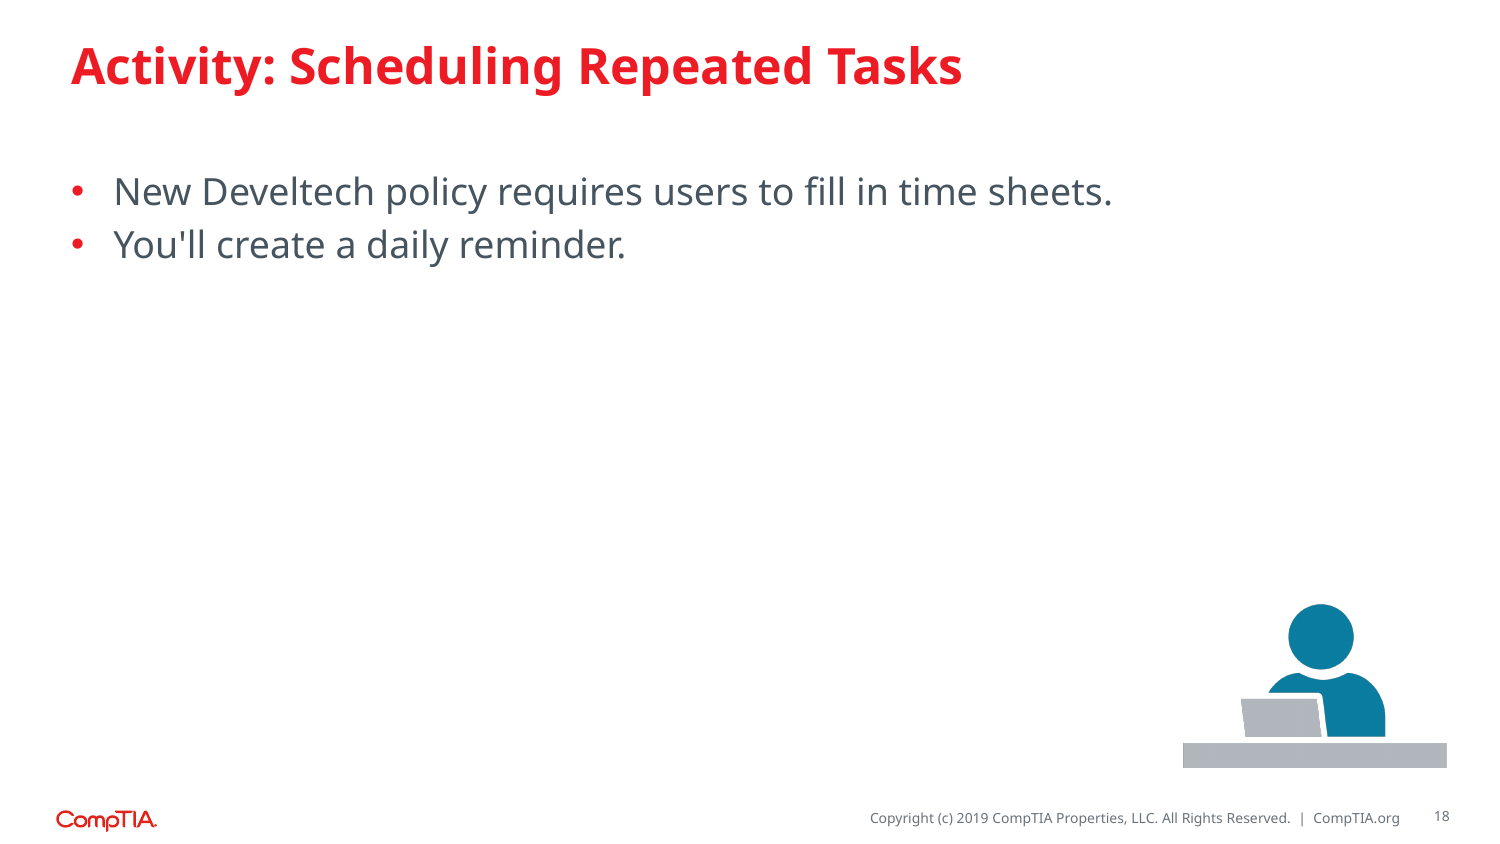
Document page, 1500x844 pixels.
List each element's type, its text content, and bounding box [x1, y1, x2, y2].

list New Develtech policy requires users to fill in time sheets. You'll create a daily reminder. [56, 160, 1444, 768]
slide_number 18 [1407, 800, 1450, 835]
title Activity: Scheduling Repeated Tasks [56, 12, 1350, 117]
